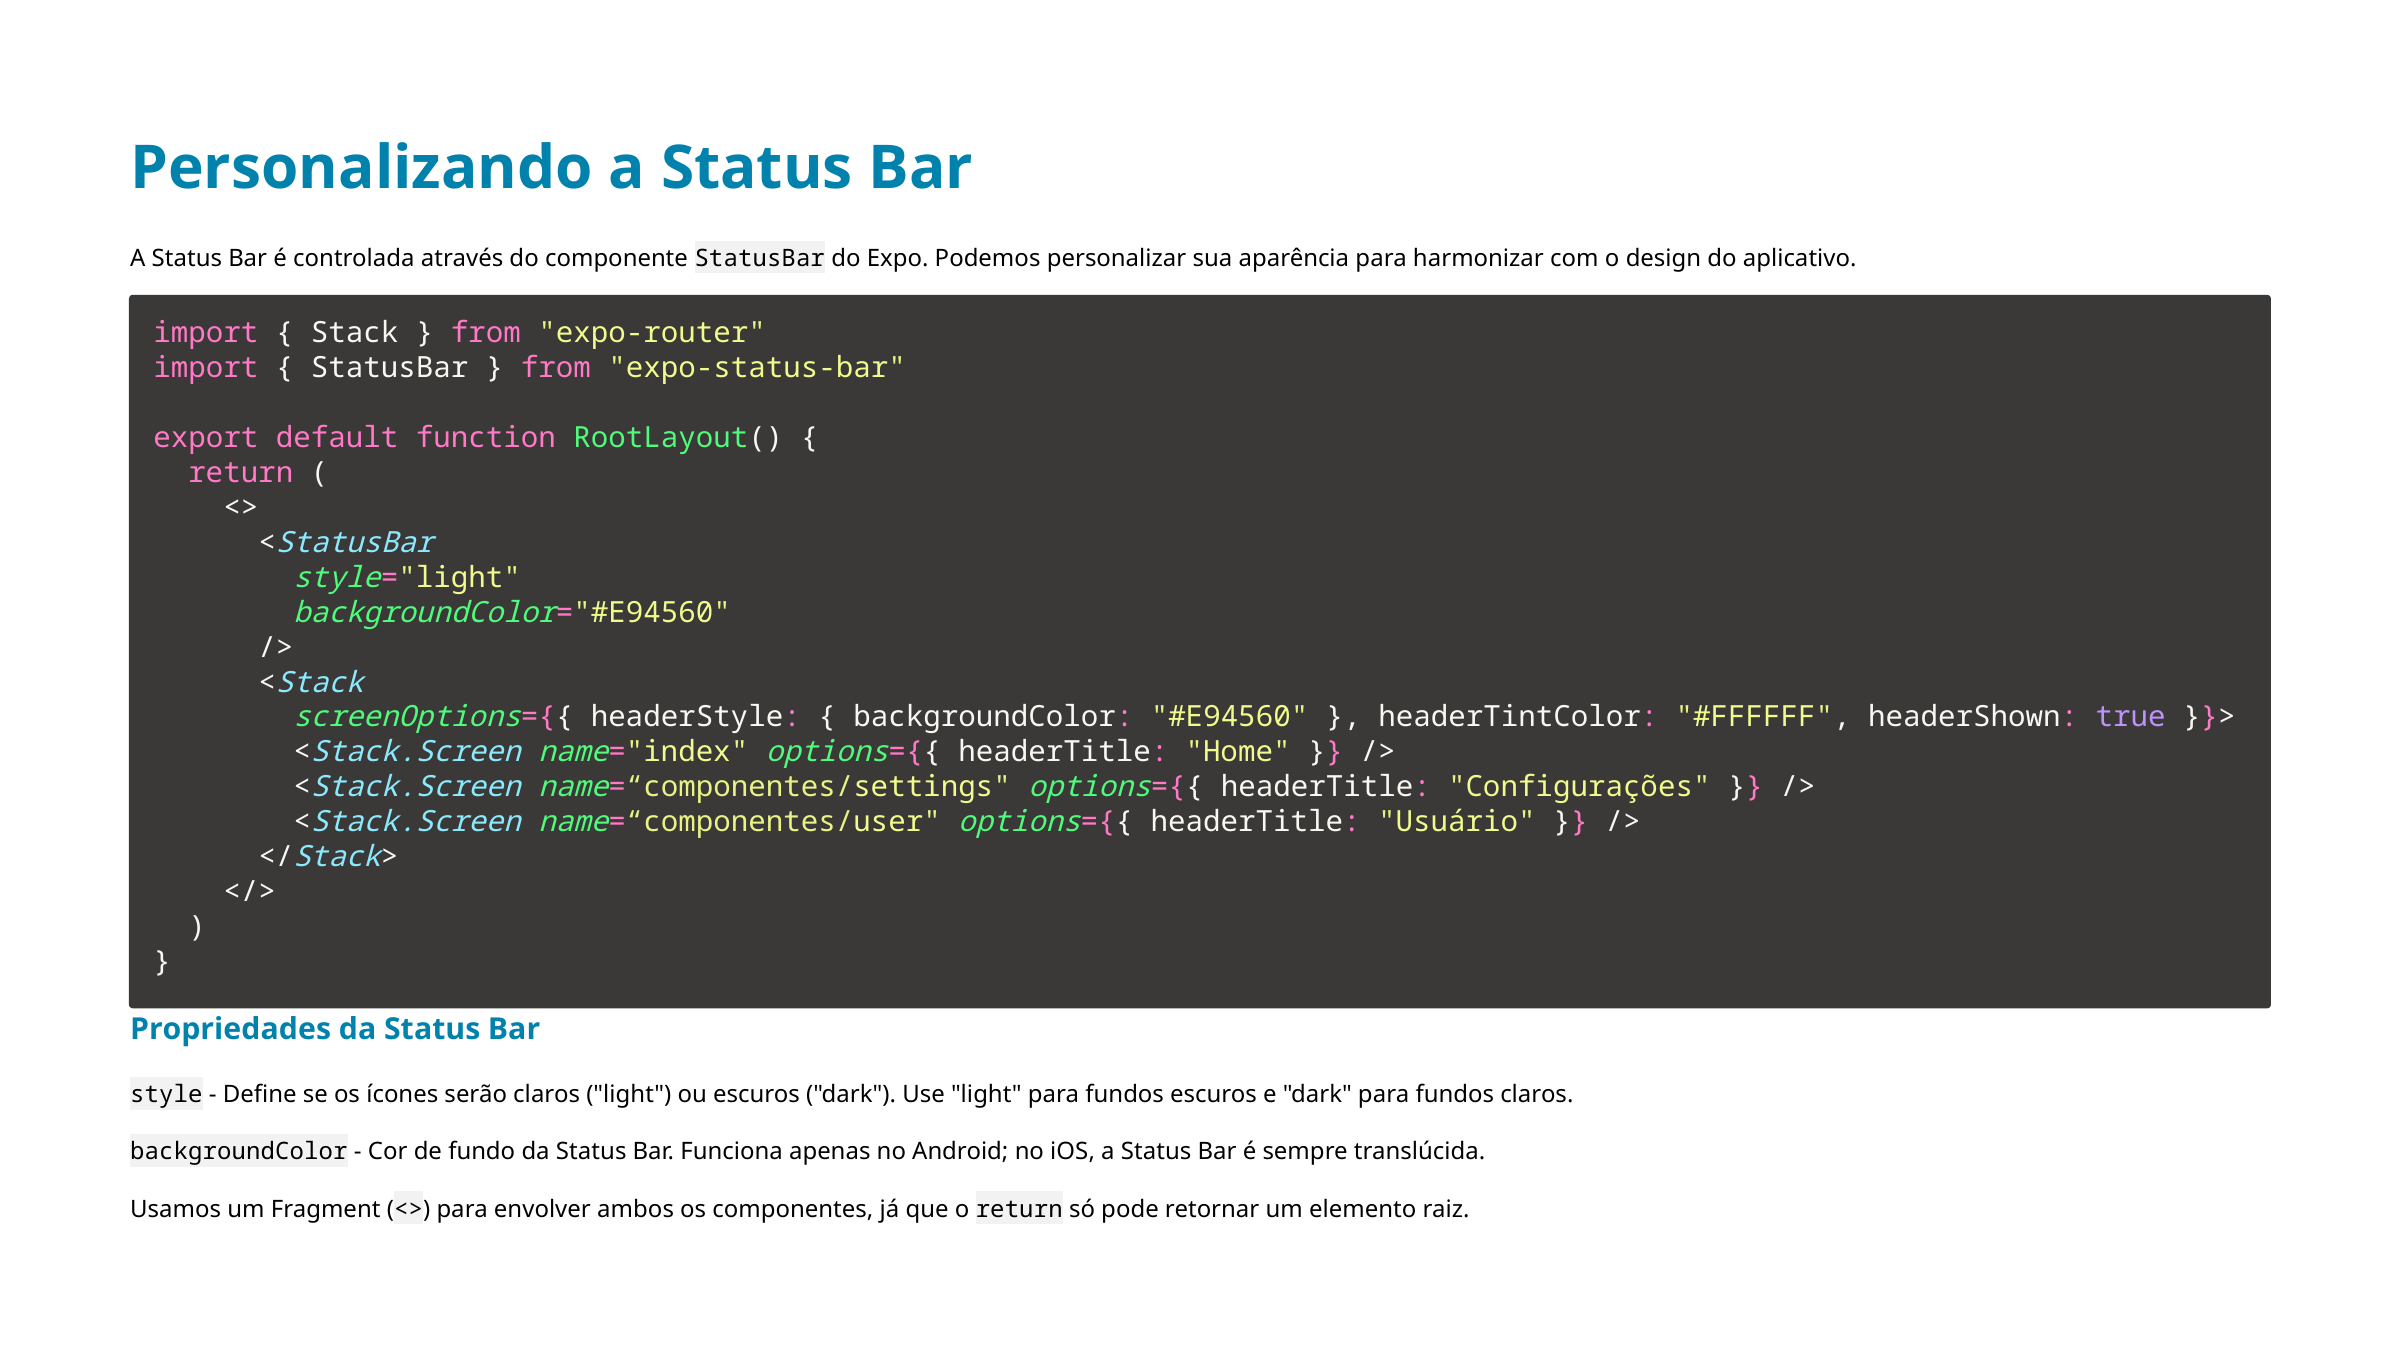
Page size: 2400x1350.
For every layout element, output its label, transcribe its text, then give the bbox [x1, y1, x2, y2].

text_box Personalizando a Status Bar [130, 124, 939, 201]
text_box backgroundColor - Cor de fundo da Status Bar. Funciona apenas no Android; no iOS, a Status Bar é sempre translúcida. [130, 1131, 2270, 1168]
text_box style - Define se os ícones serão claros ("light") ou escuros ("dark"). Use "light" para fundos escuros e "dark" para fundos claros. [130, 1074, 2270, 1111]
text_box import { Stack } from "expo-router" import { StatusBar } from "expo-status-bar" export default function RootLayout() { return ( <> <StatusBar style="light" backgroundColor="#E94560" /> <Stack screenOptions={{ headerStyle: { backgroundColor: "#E94560" }, headerTintColor: "#FFFFFF", headerShown: true }}> <Stack.Screen name="index" options={{ headerTitle: "Home" }} /> <Stack.Screen name=“componentes/settings" options={{ headerTitle: "Configurações" }} /> <Stack.Screen name=“componentes/user" options={{ headerTitle: "Usuário" }} /> </Stack> </> ) } [153, 313, 2247, 963]
text_box [128, 294, 2271, 1009]
text_box A Status Bar é controlada através do componente StatusBar do Expo. Podemos personalizar sua aparência para harmonizar com o design do aplicativo. [130, 237, 2270, 275]
text_box Usamos um Fragment (<>) para envolver ambos os componentes, já que o return só pode retornar um elemento raiz. [130, 1188, 2270, 1226]
text_box Propriedades da Status Bar [130, 1008, 526, 1047]
